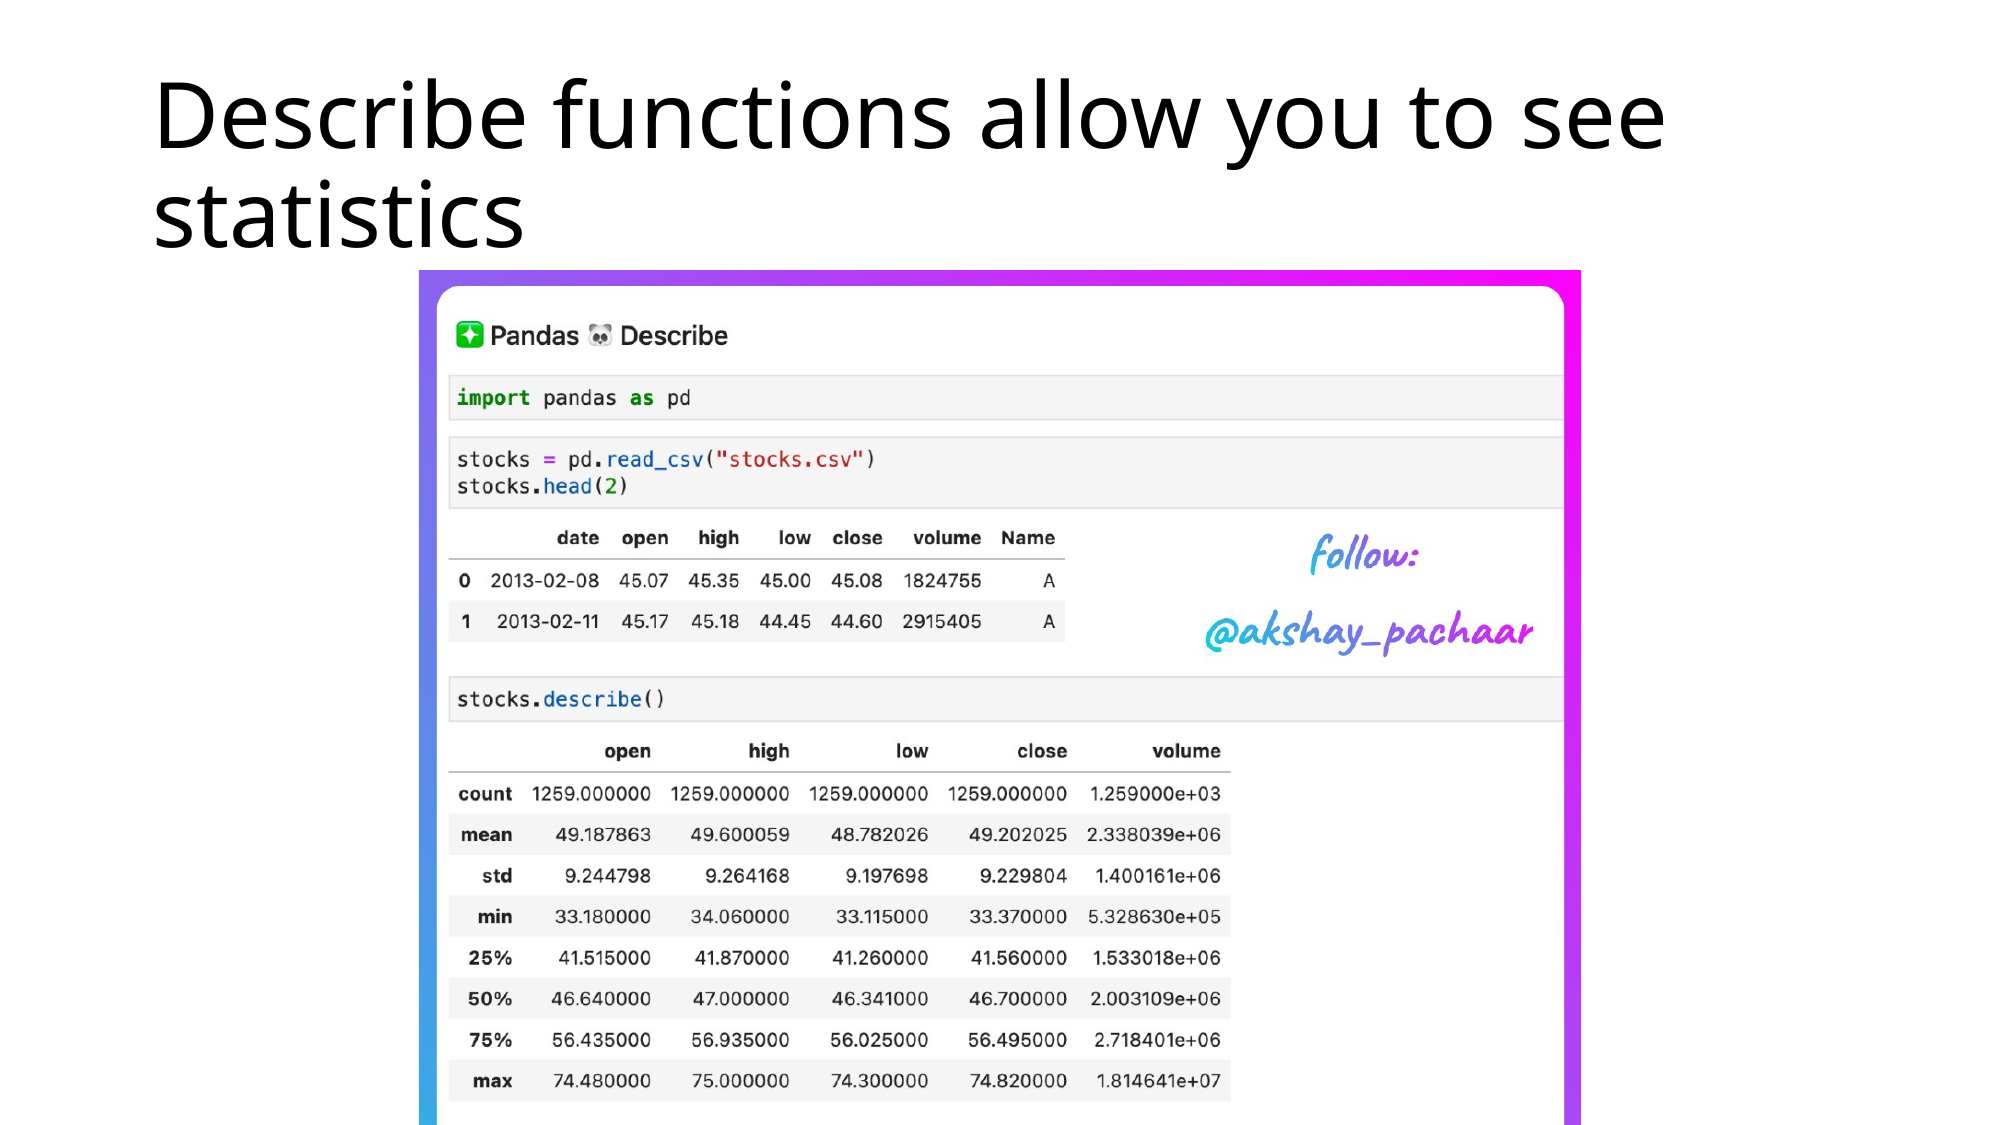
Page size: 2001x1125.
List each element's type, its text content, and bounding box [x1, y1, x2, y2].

title Describe functions allow you to see statistics [137, 59, 1863, 278]
picture [418, 270, 1582, 1125]
